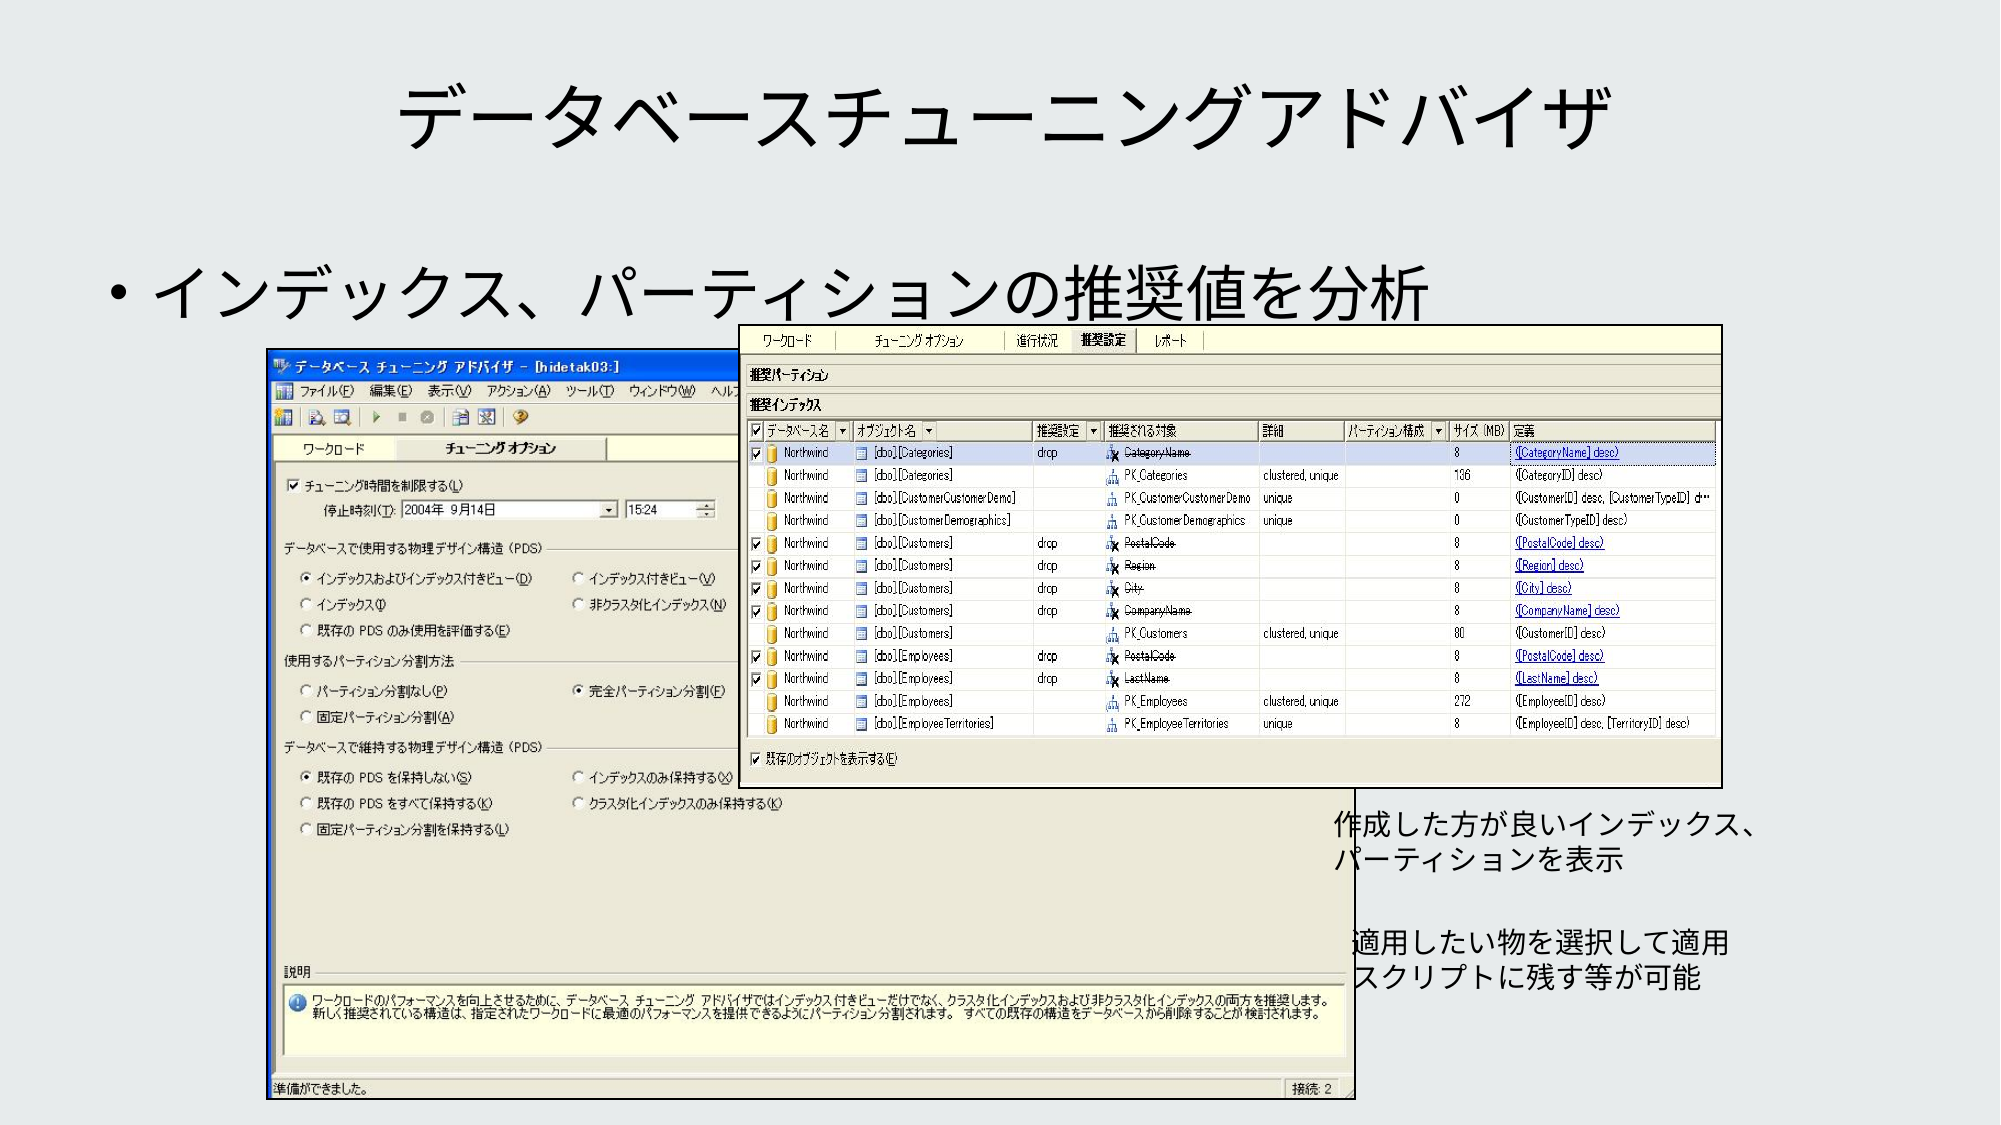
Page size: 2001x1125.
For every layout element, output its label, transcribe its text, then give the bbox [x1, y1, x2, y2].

title データベースチューニングアドバイザ [45, 47, 1966, 196]
picture [267, 326, 1721, 1098]
text_box 作成した方が良いインデックス、 パーティションを表示 [1355, 798, 1787, 884]
list インデックス、パーティションの推奨値を分析 [85, 240, 1916, 1032]
text_box 適用したい物を選択して適用 スクリプトに残す等が可能 [1355, 916, 1745, 1002]
